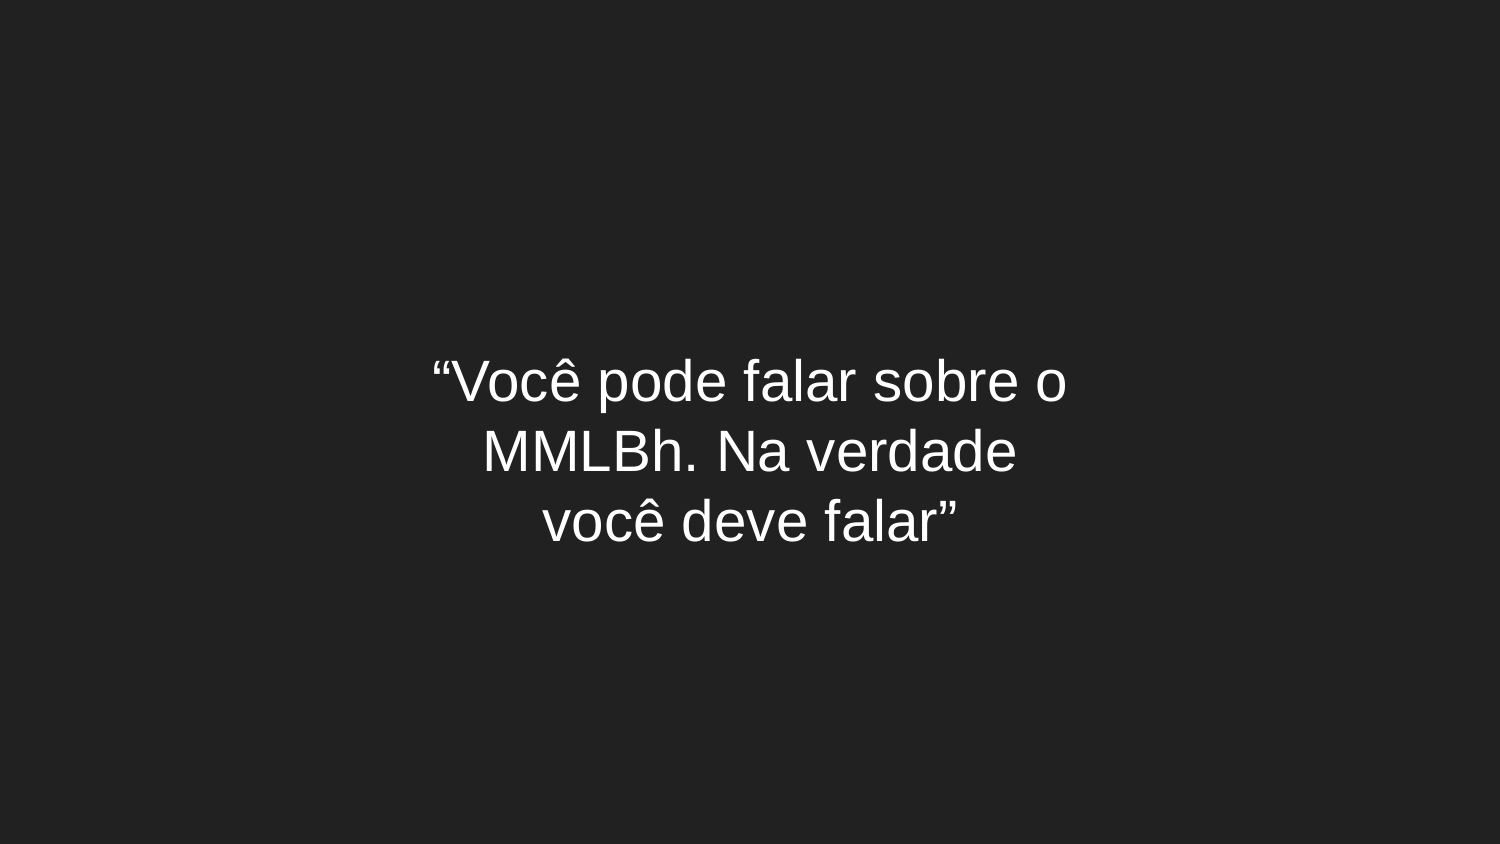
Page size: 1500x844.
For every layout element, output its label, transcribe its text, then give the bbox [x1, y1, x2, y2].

title “Você pode falar sobre o MMLBh. Na verdade você deve falar” [369, 328, 1132, 569]
